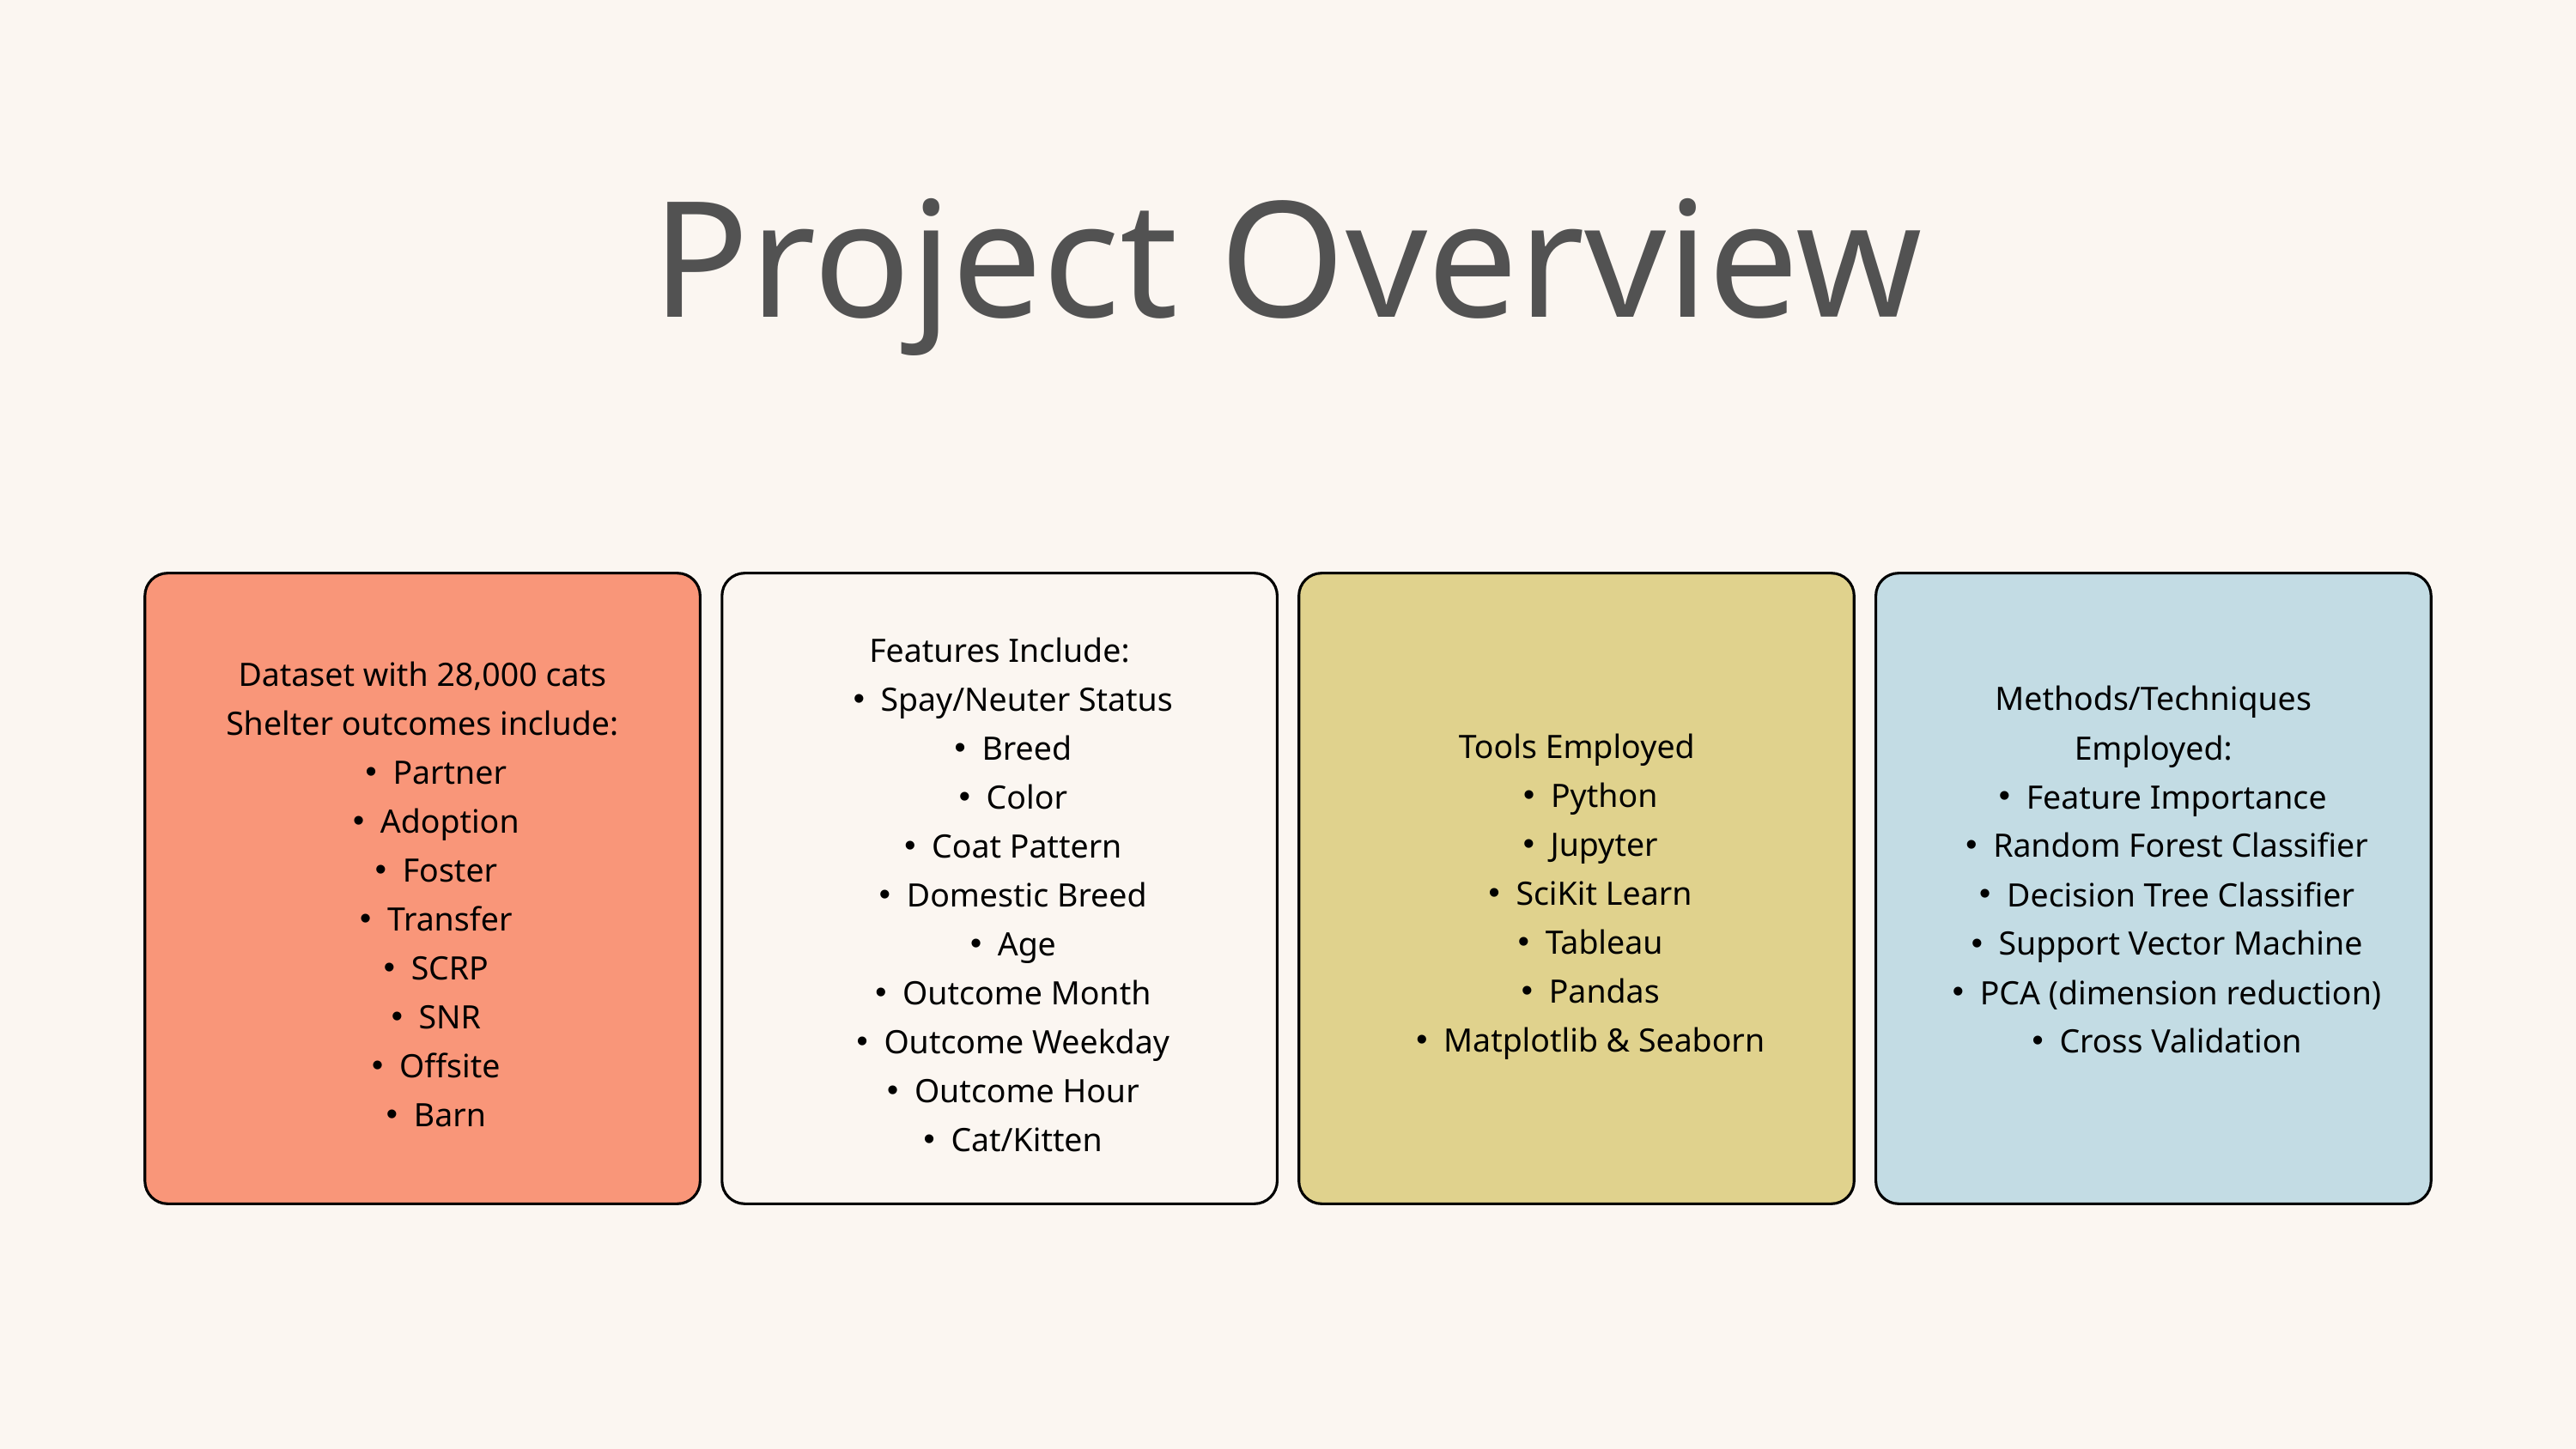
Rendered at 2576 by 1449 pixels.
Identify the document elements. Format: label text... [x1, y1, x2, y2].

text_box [1298, 573, 1855, 1204]
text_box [1875, 573, 2432, 1204]
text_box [721, 573, 1278, 1204]
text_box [144, 573, 701, 1204]
text_box Project Overview [271, 190, 2305, 350]
